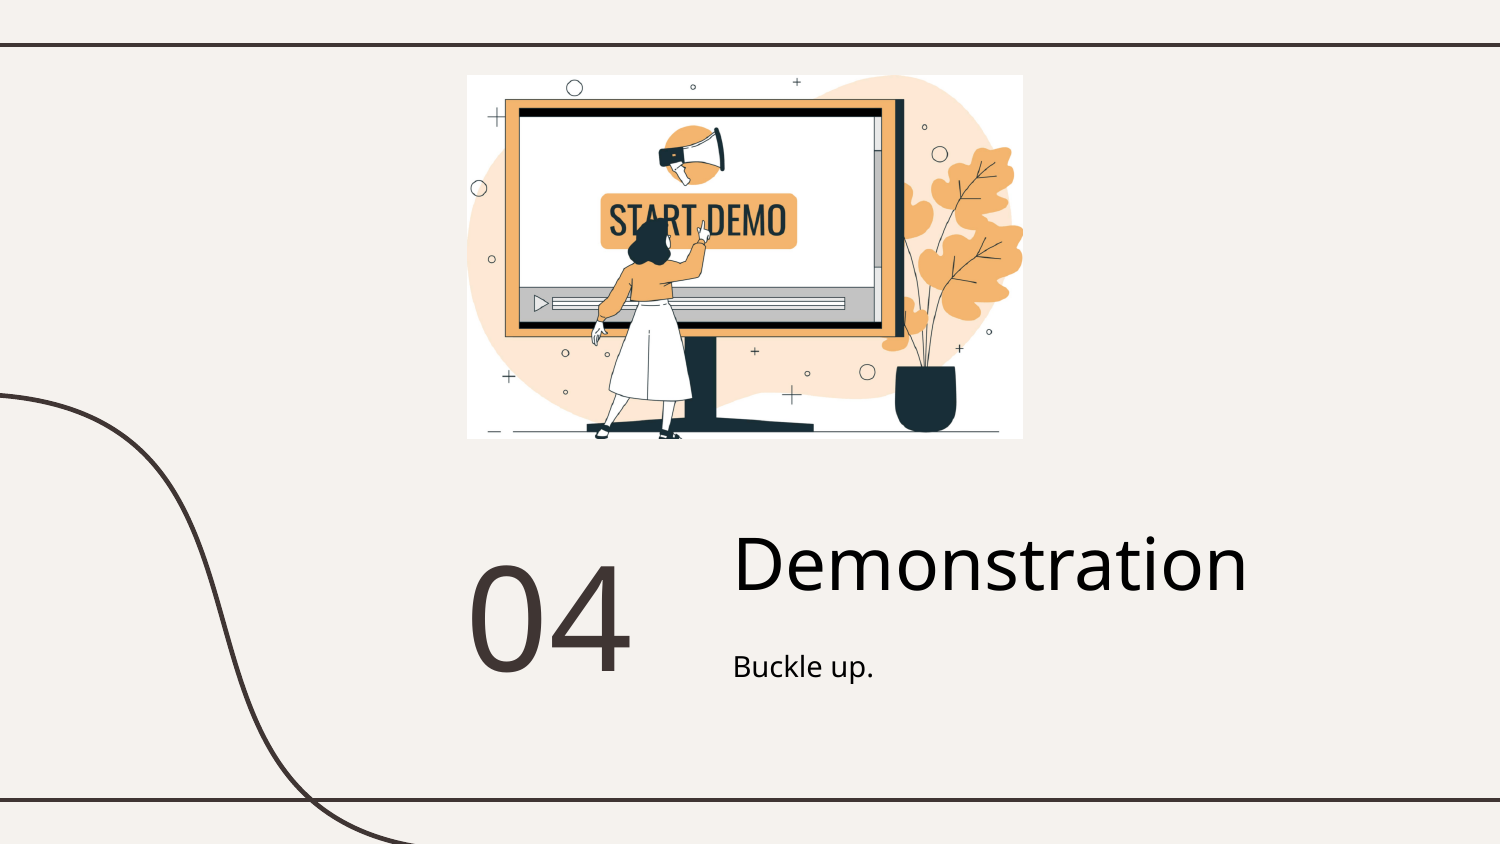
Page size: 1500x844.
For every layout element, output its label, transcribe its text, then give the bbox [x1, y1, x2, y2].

text_box 04 [376, 533, 648, 694]
text_box Demonstration [717, 508, 1376, 615]
picture [467, 74, 1023, 439]
text_box Buckle up. [717, 614, 1124, 717]
